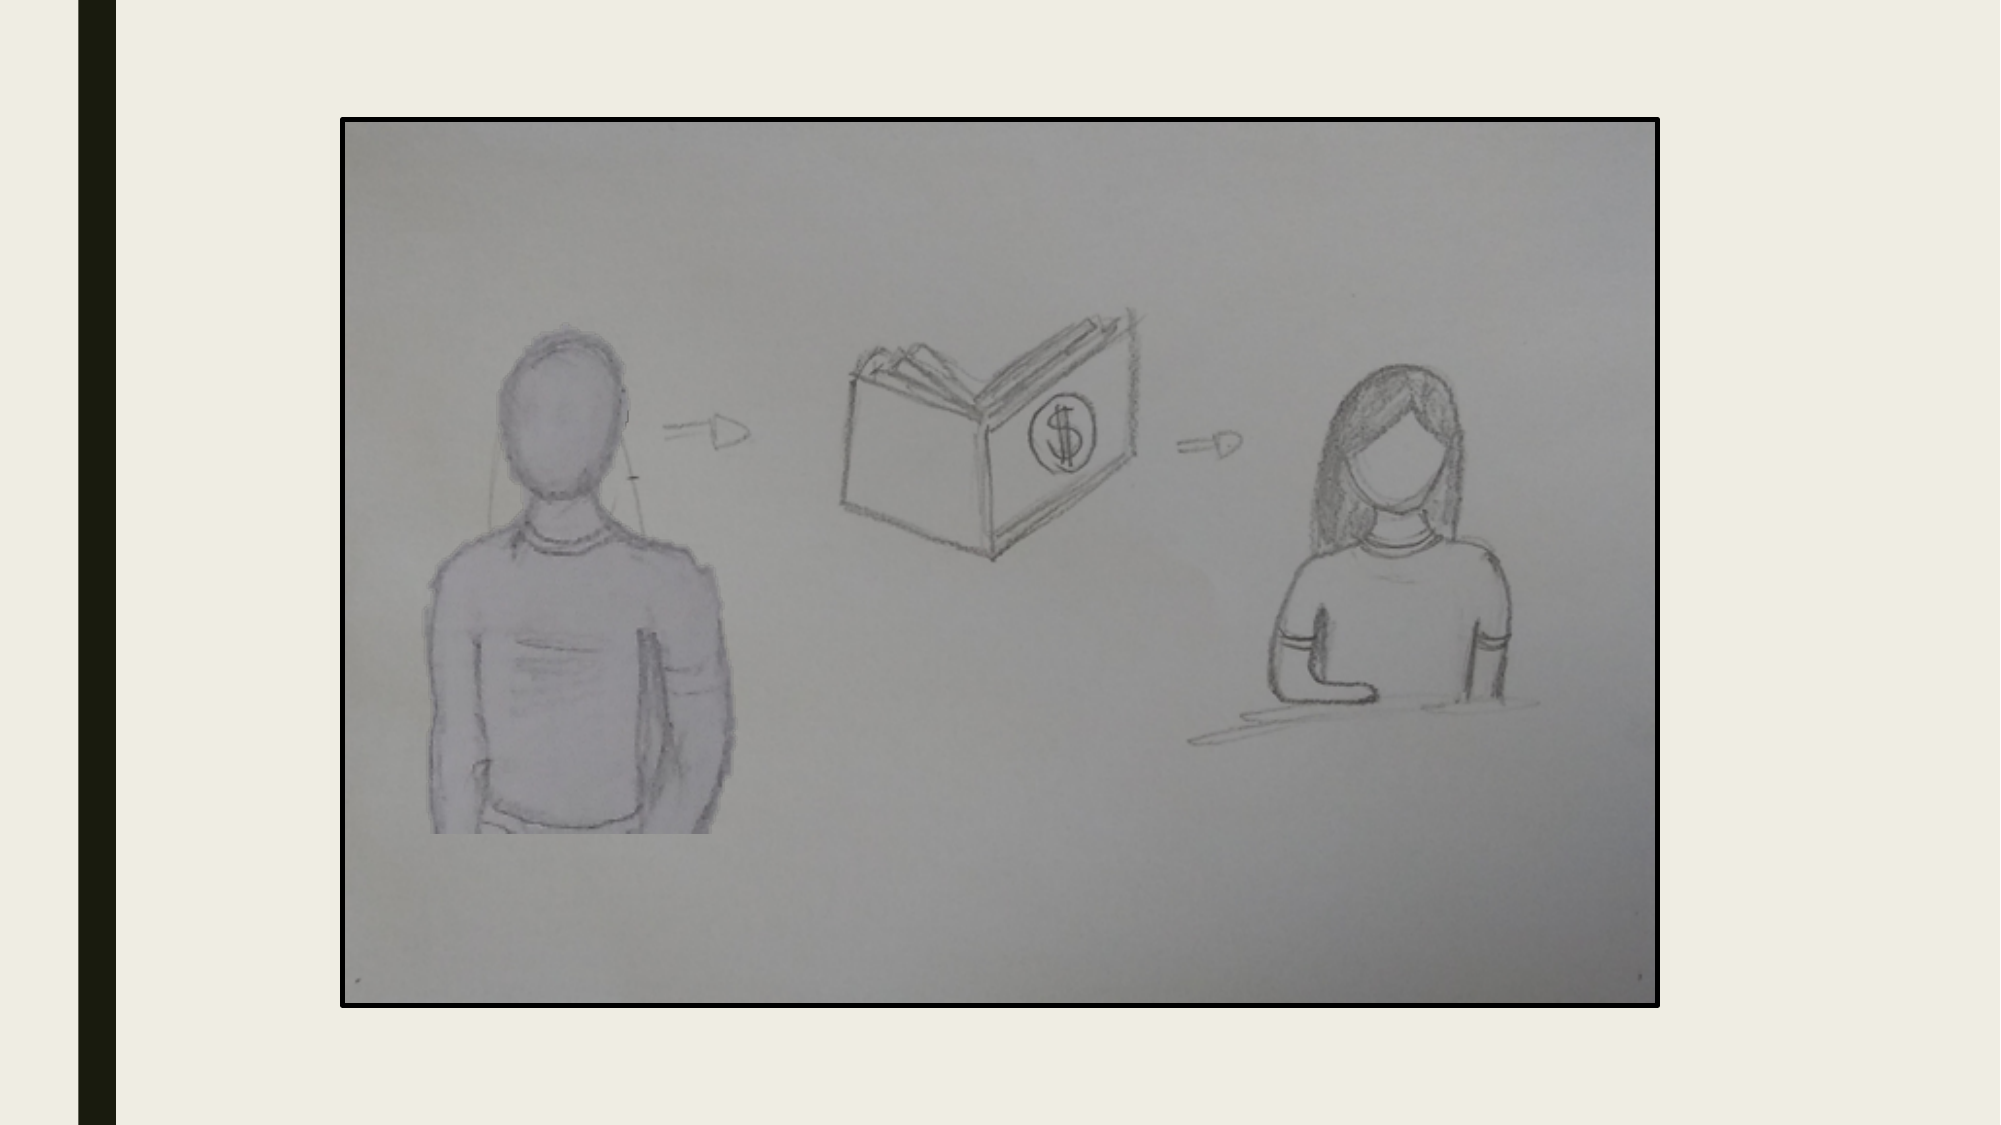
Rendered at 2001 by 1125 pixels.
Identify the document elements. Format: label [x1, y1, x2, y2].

picture [344, 121, 1656, 1004]
